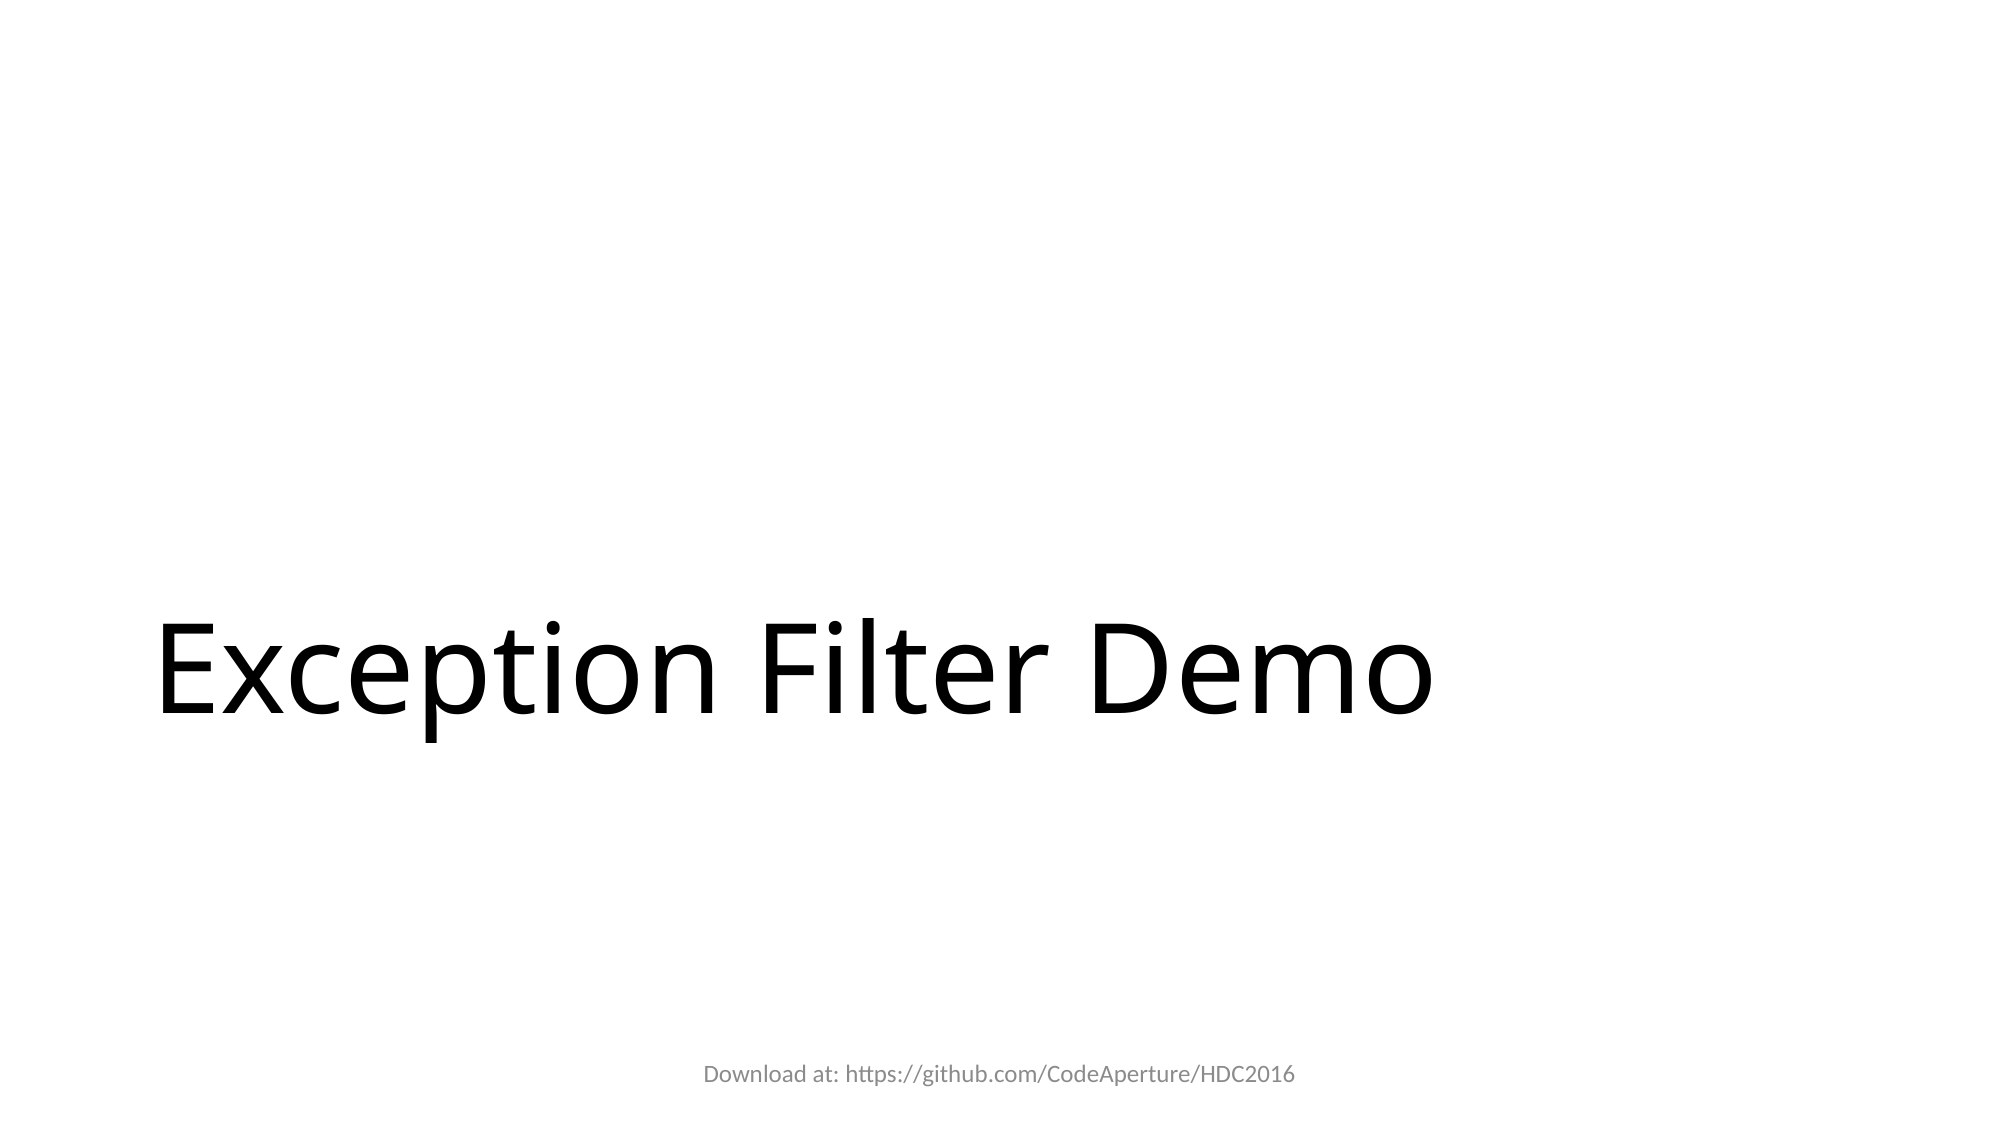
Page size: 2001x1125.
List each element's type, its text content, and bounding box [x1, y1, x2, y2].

title Exception Filter Demo [136, 280, 1862, 749]
footer Download at: https://github.com/CodeAperture/HDC2016 [662, 1042, 1338, 1103]
